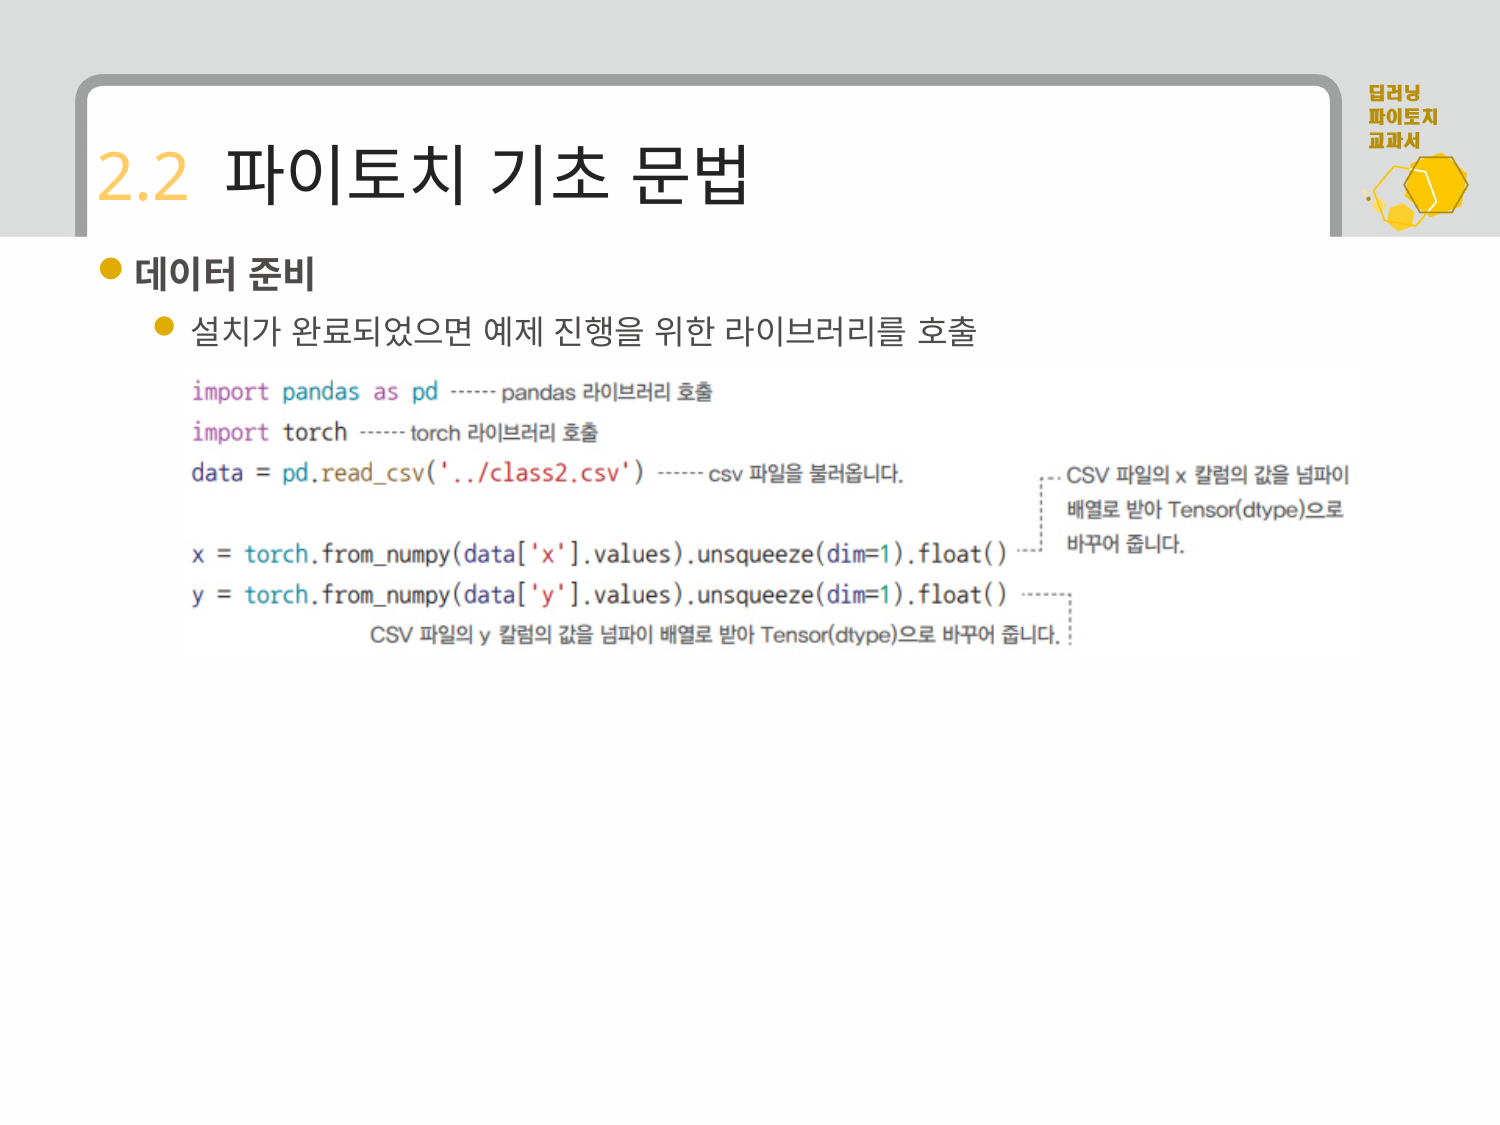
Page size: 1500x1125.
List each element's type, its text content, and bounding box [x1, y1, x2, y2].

list 데이터 준비 설치가 완료되었으면 예제 진행을 위한 라이브러리를 호출 [81, 239, 1412, 1054]
title 2.2 파이토치 기초 문법 [81, 90, 1412, 222]
picture [0, 0, 1500, 1125]
